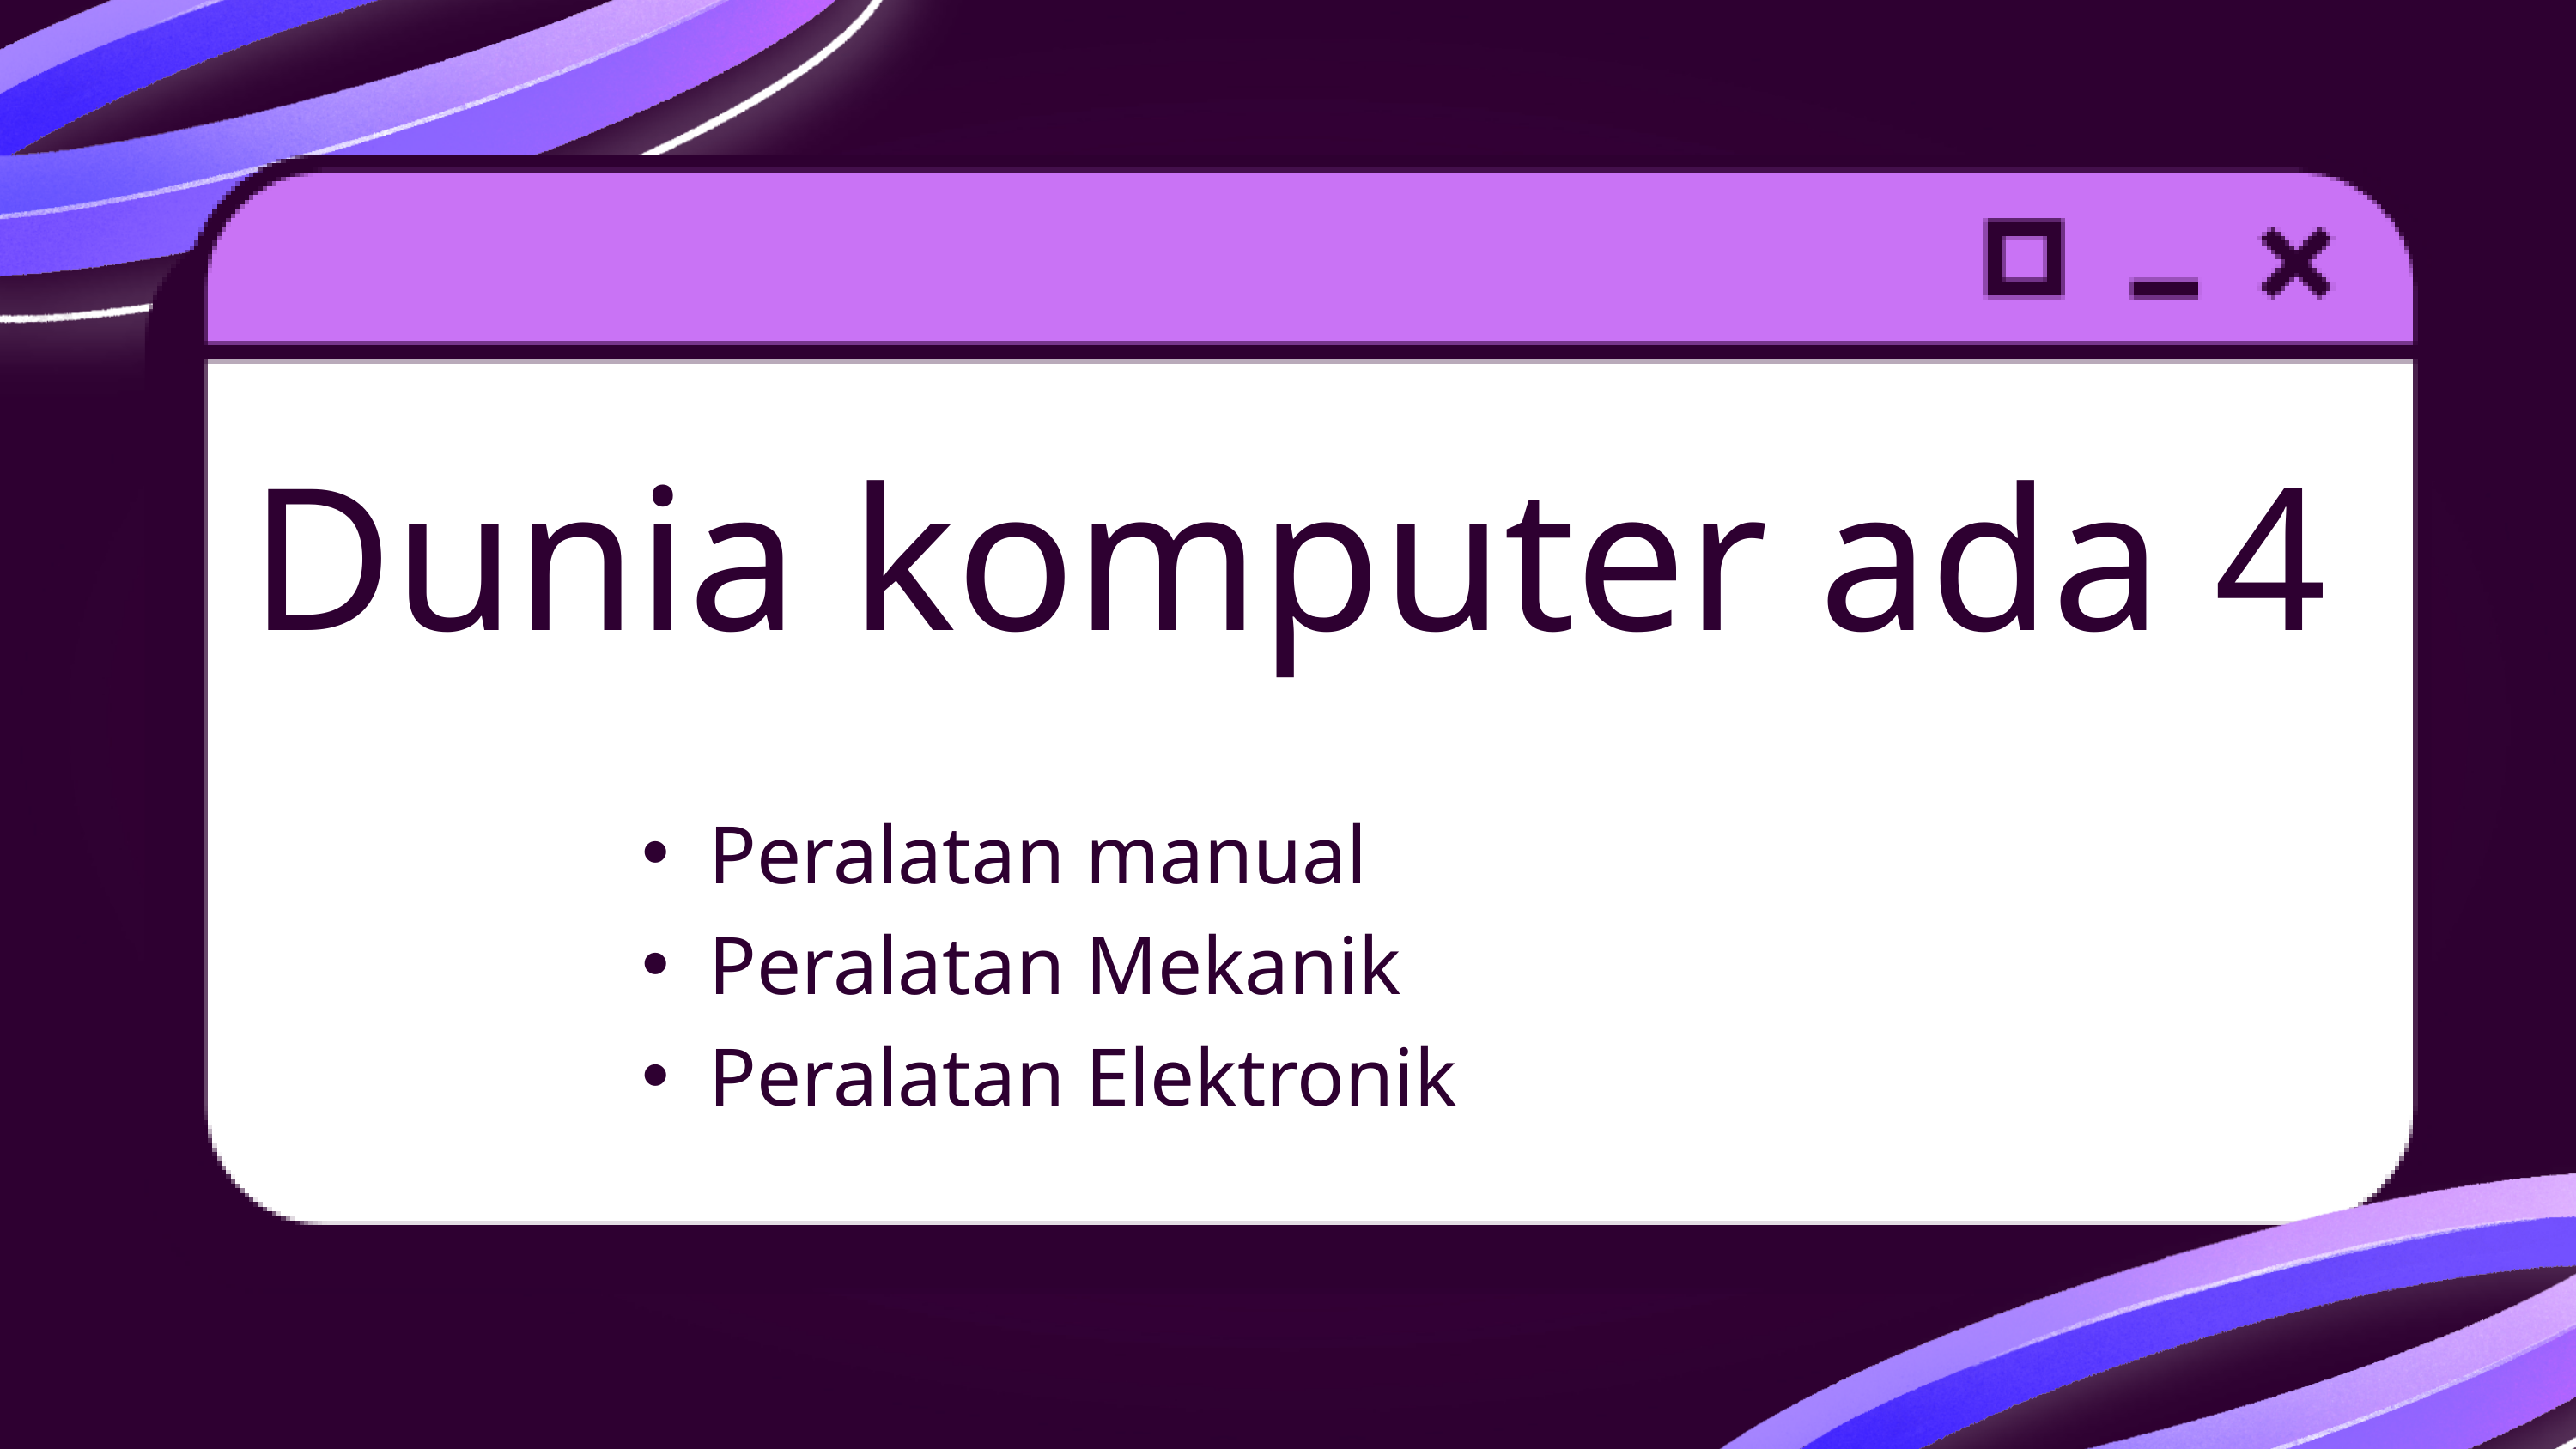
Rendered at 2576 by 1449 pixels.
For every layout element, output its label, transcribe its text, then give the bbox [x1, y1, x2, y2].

text_box [969, 0, 2576, 1165]
text_box [0, 397, 1636, 1449]
text_box Peralatan manual Peralatan Mekanik Peralatan Elektronik [574, 787, 2133, 1122]
text_box [0, 0, 969, 397]
text_box [1636, 1165, 2576, 1449]
text_box [144, 155, 2432, 1294]
text_box Dunia komputer ada 4 [245, 439, 2331, 670]
